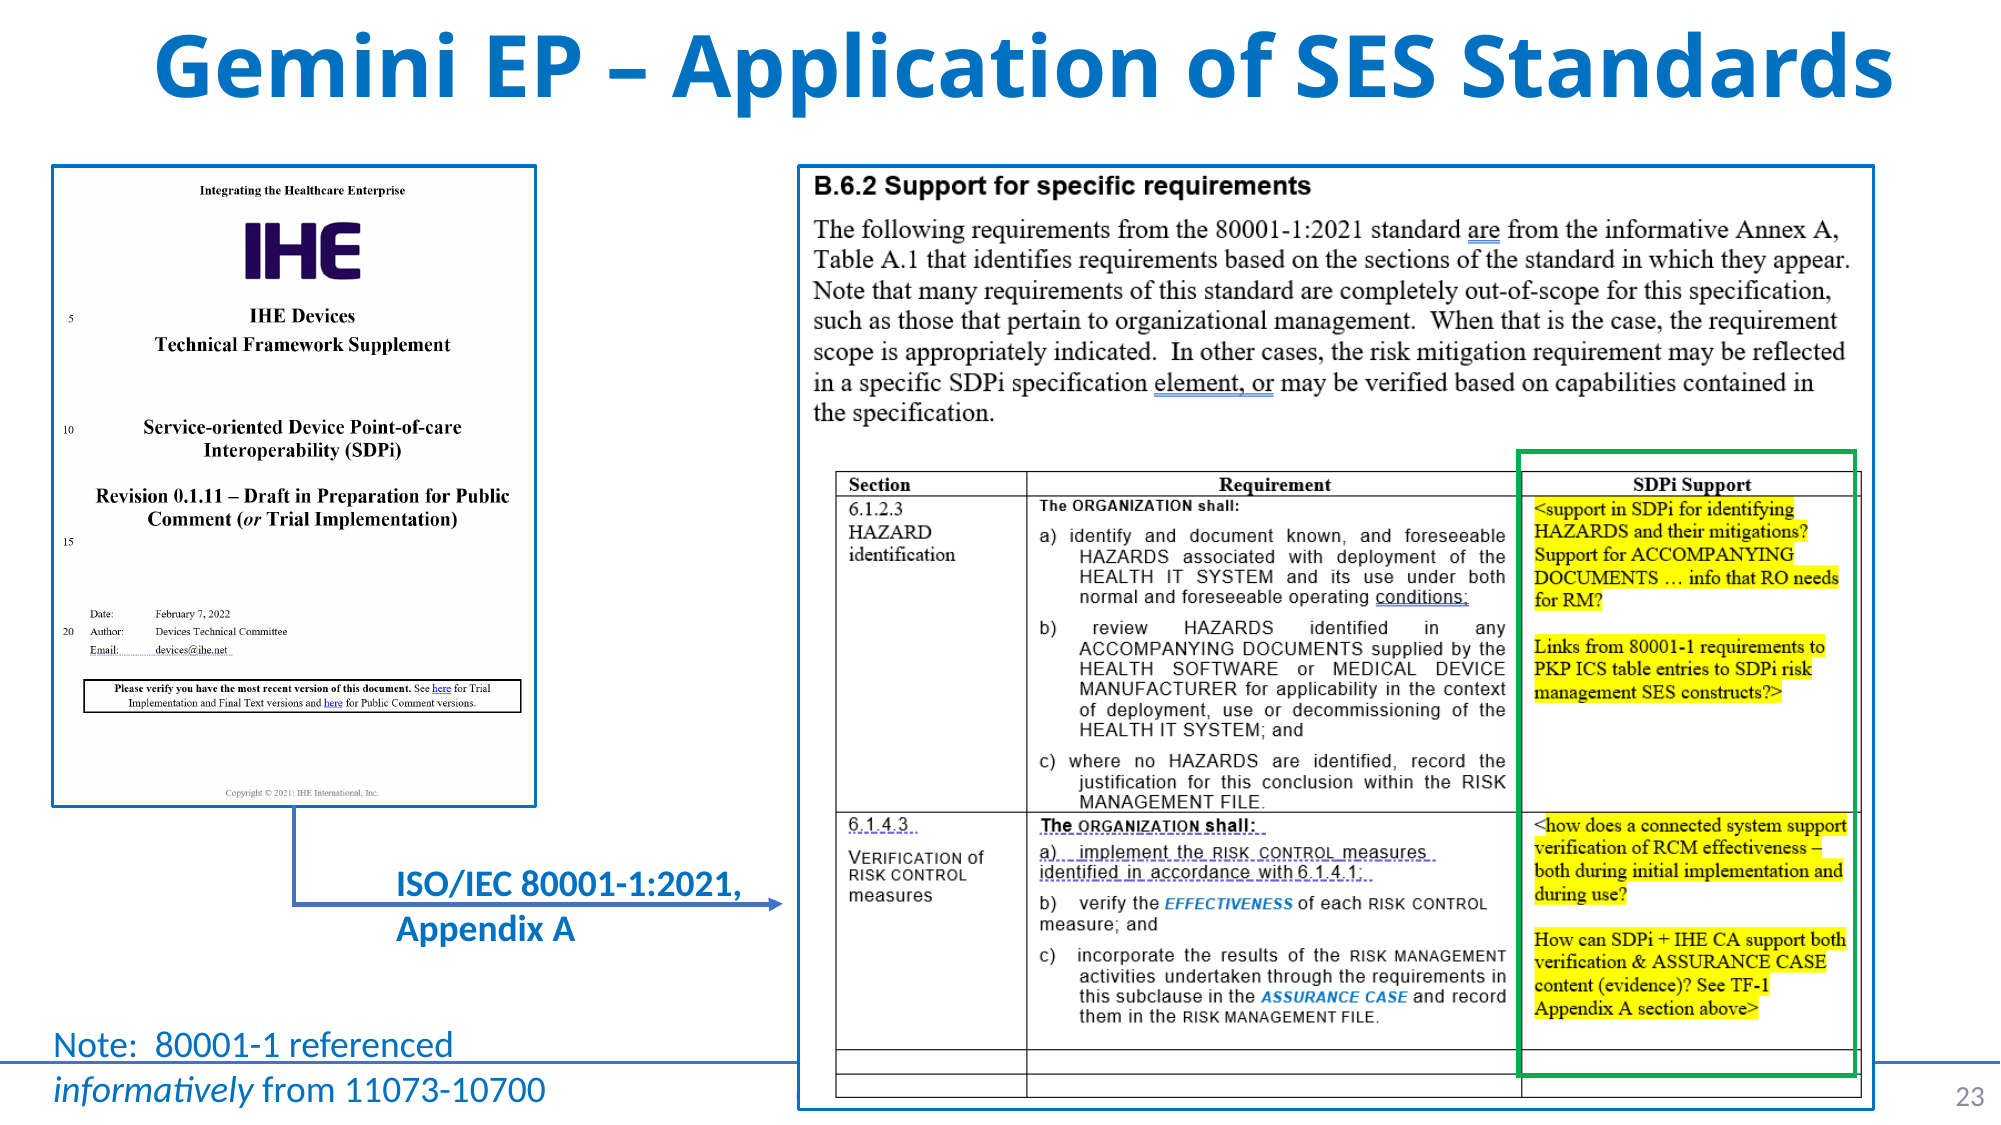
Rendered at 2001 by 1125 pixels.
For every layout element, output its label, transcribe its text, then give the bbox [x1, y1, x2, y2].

slide_number 23 [1810, 1064, 2000, 1125]
picture [799, 167, 1873, 1108]
picture [53, 167, 535, 805]
text_box ISO/IEC 80001-1:2021, Appendix A [381, 851, 489, 956]
text_box ISO/IEC 80001-1:2021, Appendix A [588, 851, 770, 956]
title Gemini EP – Application of SES Standards [137, 3, 2000, 136]
footer Gemini SES MDI SDPi+FHIR Project [0, 1064, 1810, 1125]
text_box Note: 80001-1 referenced informatively from 11073-10700 [38, 1012, 668, 1118]
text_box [489, 609, 588, 1099]
